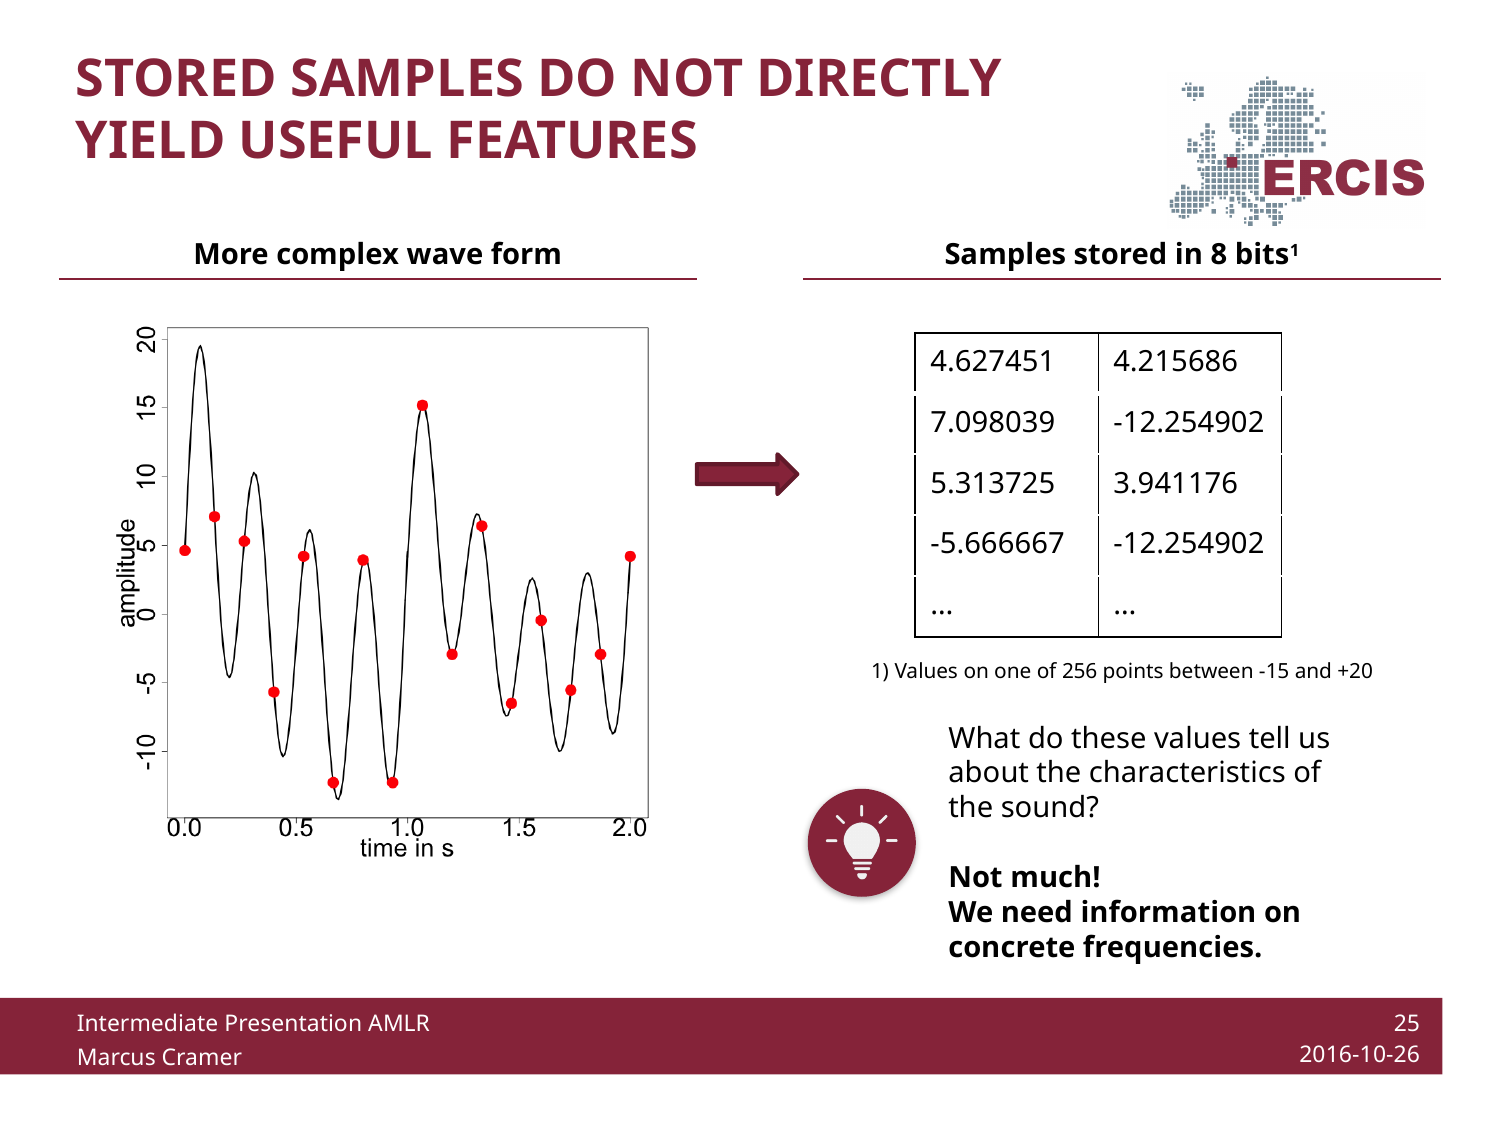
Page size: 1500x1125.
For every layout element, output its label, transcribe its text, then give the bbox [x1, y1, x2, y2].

text_box What do these values tell us about the characteristics of the sound? Not much! We need information on concrete frequencies. [933, 711, 1347, 971]
picture [1167, 72, 1426, 228]
table_cell … [916, 577, 1098, 636]
table_cell 5.313725 [916, 455, 1098, 514]
table_cell 3.941176 [1099, 455, 1281, 514]
title Stored samples do not directly yield useful features [61, 36, 1128, 116]
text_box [807, 788, 917, 898]
text_box 1) Values on one of 256 points between -15 and +20 [856, 650, 1394, 691]
text_box [694, 452, 800, 496]
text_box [802, 228, 1442, 280]
table_cell … [1099, 577, 1281, 636]
table_header 4.627451 [916, 334, 1098, 391]
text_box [58, 228, 698, 280]
table_cell -12.254902 [1099, 396, 1281, 453]
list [105, 306, 668, 869]
table_header 4.215686 [1099, 334, 1281, 391]
table_cell 7.098039 [916, 396, 1098, 453]
table_cell -12.254902 [1099, 516, 1281, 575]
table_cell -5.666667 [916, 516, 1098, 575]
